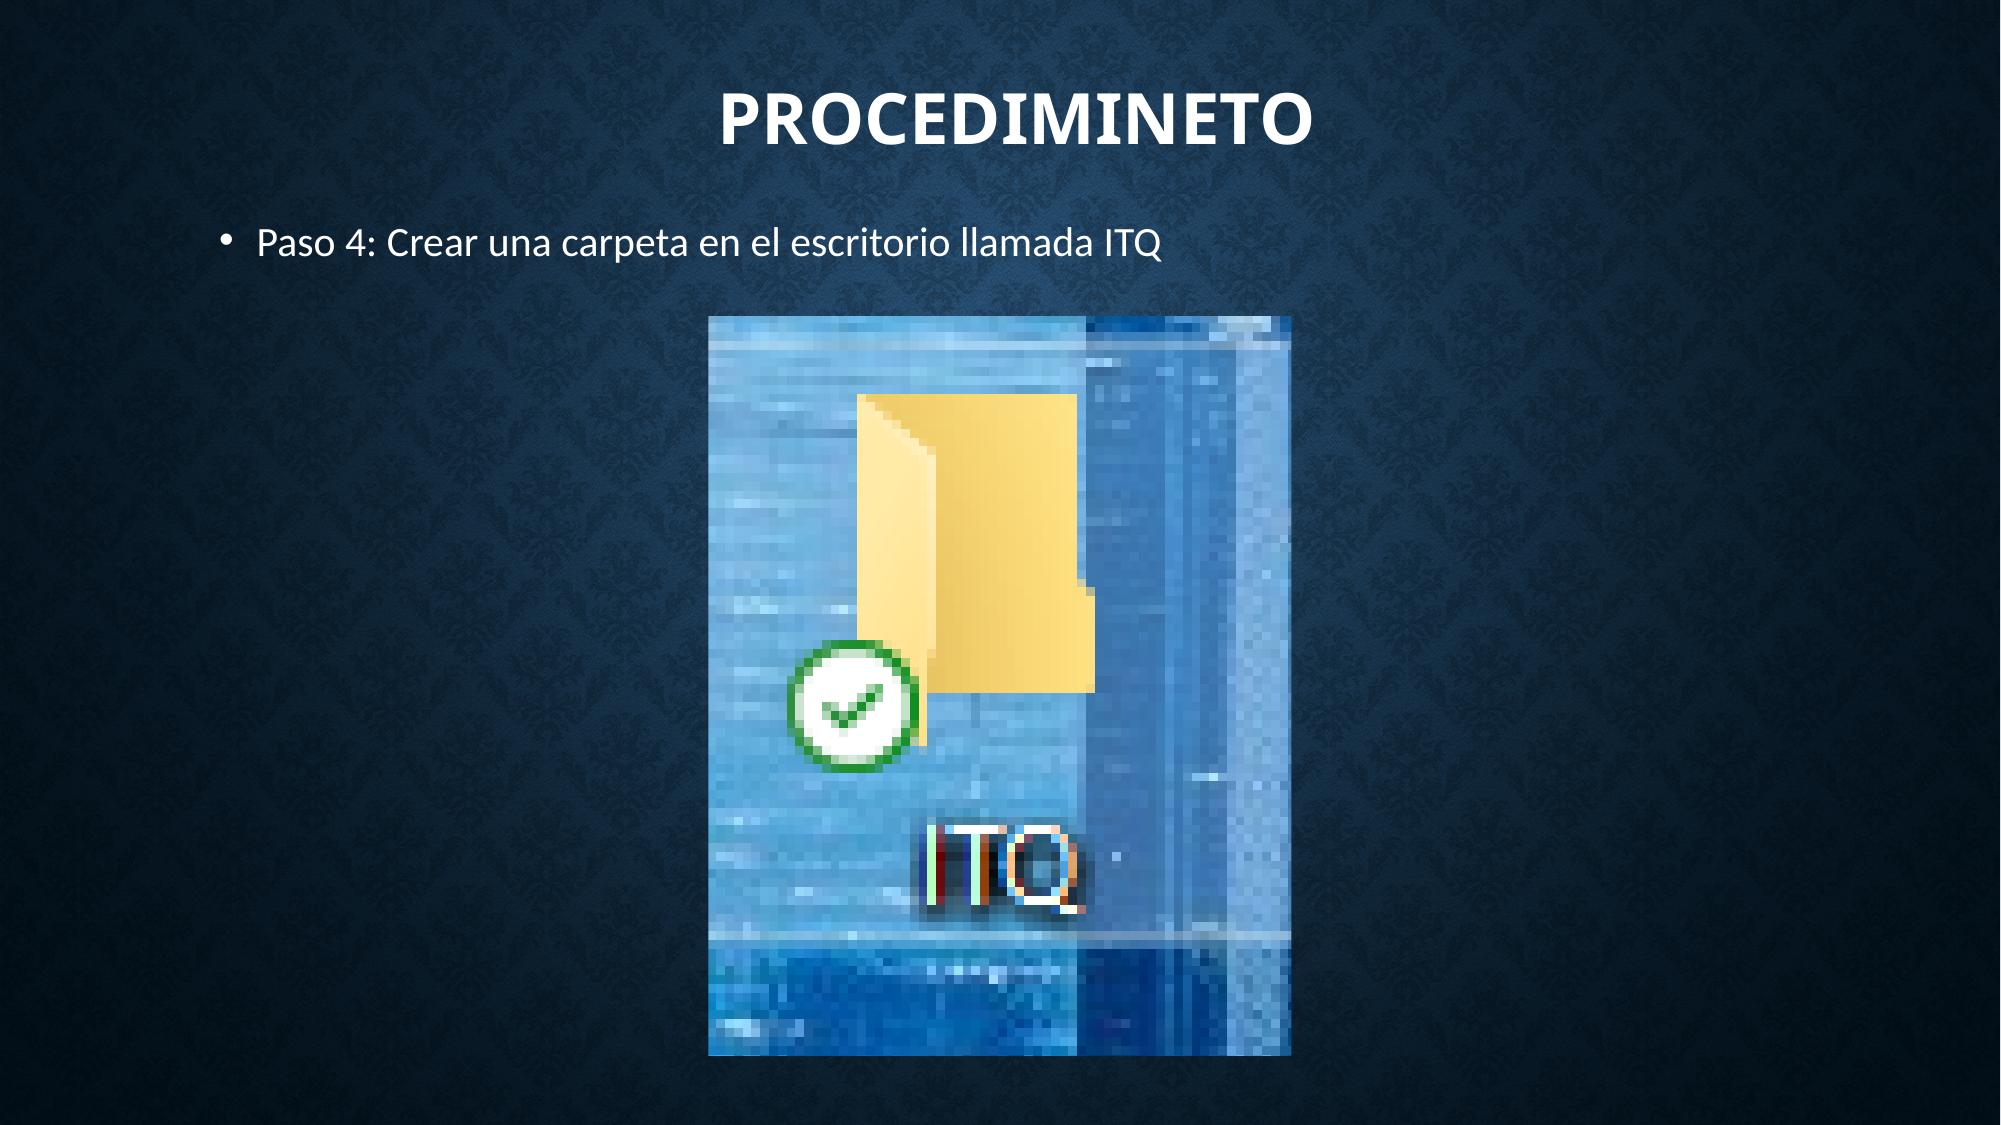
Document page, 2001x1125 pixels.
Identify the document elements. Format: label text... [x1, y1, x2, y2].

title PROCEDIMINETO [204, 0, 1830, 197]
picture [707, 315, 1293, 1057]
list Paso 4: Crear una carpeta en el escritorio llamada ITQ [204, 197, 1830, 779]
